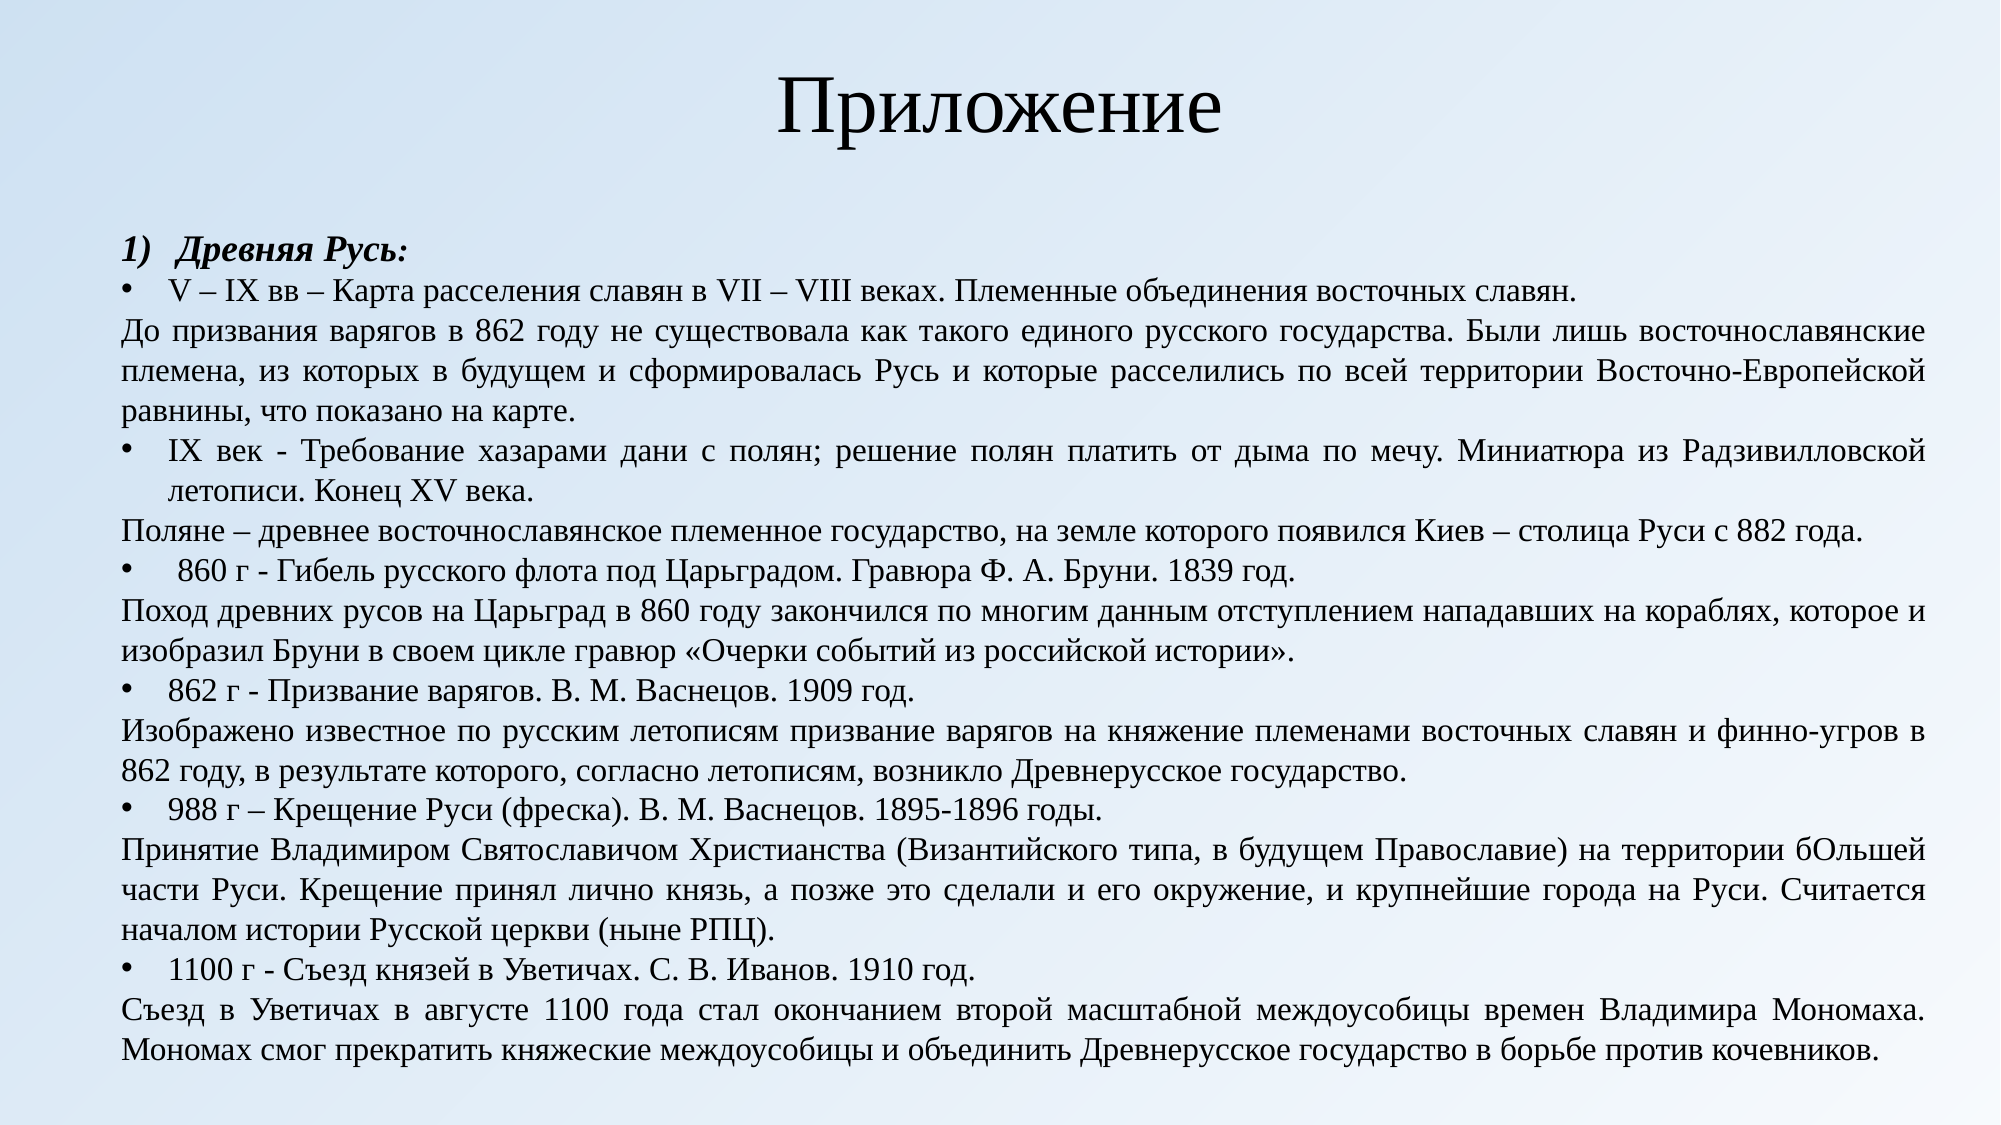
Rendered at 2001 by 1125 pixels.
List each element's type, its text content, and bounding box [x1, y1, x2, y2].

text_box Древняя Русь: V – IX вв – Карта расселения славян в VII – VIII веках. Племенные объединения восточных славян. До призвания варягов в 862 году не существовала как такого единого русского государства. Были лишь восточнославянские племена, из которых в будущем и сформировалась Русь и которые расселились по всей территории Восточно-Европейской равнины, что показано на карте. IX век - Требование хазарами дани с полян; решение полян платить от дыма по мечу. Миниатюра из Радзивилловской летописи. Конец XV века. Поляне – древнее восточнославянское племенное государство, на земле которого появился Киев – столица Руси с 882 года. 860 г - Гибель русского флота под Царьградом. Гравюра Ф. А. Бруни. 1839 год. Поход древних русов на Царьград в 860 году закончился по многим данным отступлением нападавших на кораблях, которое и изобразил Бруни в своем цикле гравюр «Очерки событий из российской истории». 862 г - Призвание варягов. В. М. Васнецов. 1909 год. Изображено известное по русским летописям призвание варягов на княжение племенами восточных славян и финно-угров в 862 году, в результате которого, согласно летописям, возникло Древнерусское государство. 988 г – Крещение Руси (фреска). В. М. Васнецов. 1895-1896 годы. Принятие Владимиром Святославичом Христианства (Византийского типа, в будущем Православие) на территории бОльшей части Руси. Крещение принял лично князь, а позже это сделали и его окружение, и крупнейшие города на Руси. Считается началом истории Русской церкви (ныне РПЦ). 1100 г - Съезд князей в Уветичах. С. В. Иванов. 1910 год. Съезд в Уветичах в августе 1100 года стал окончанием второй масштабной междоусобицы времен Владимира Мономаха. Мономах смог прекратить княжеские междоусобицы и объединить Древнерусское государство в борьбе против кочевников. [106, 216, 1944, 1125]
title Приложение [0, 38, 2000, 174]
